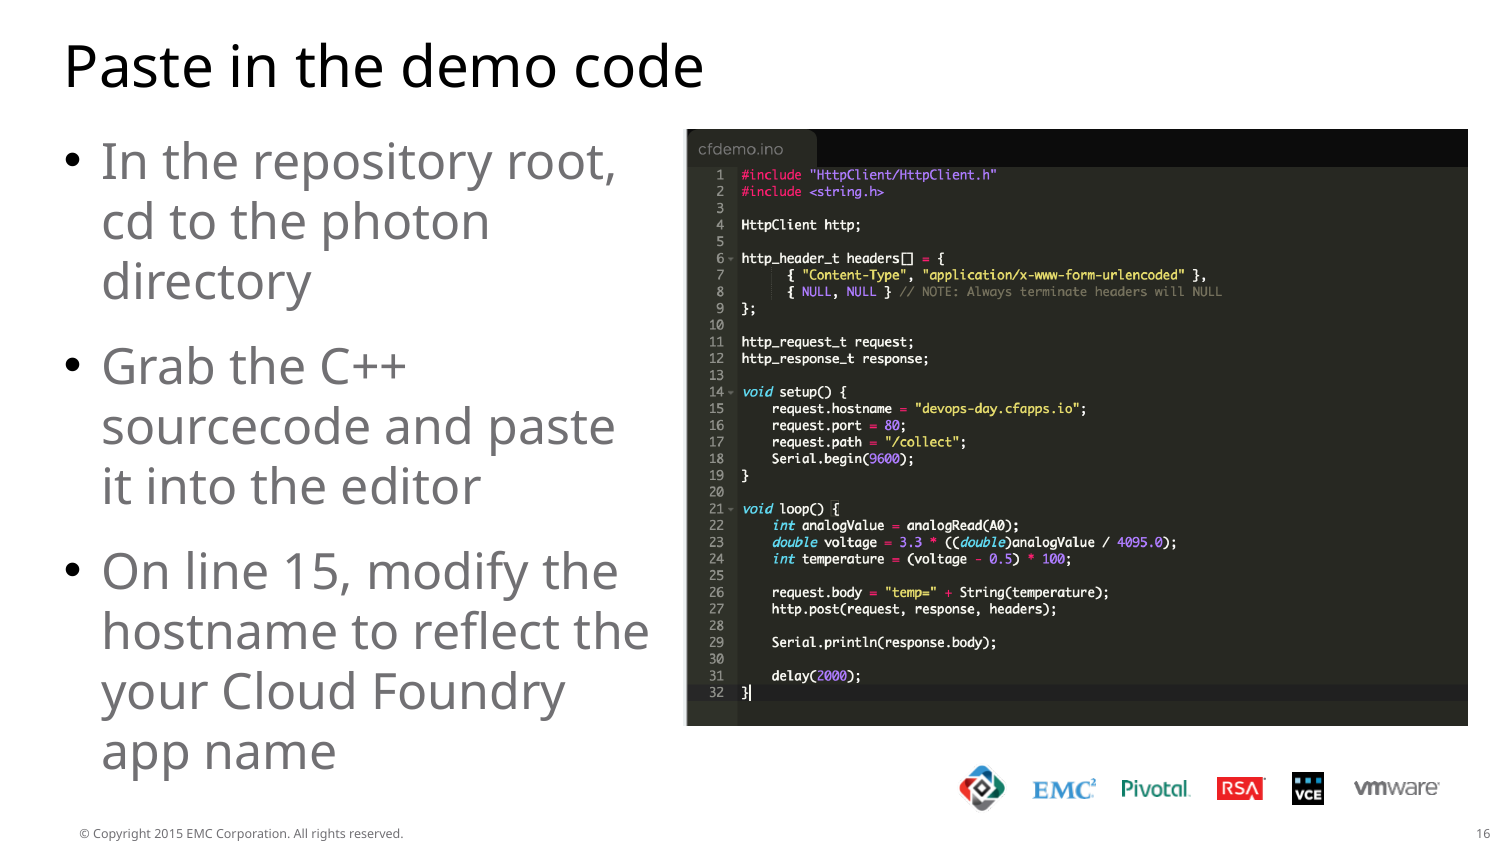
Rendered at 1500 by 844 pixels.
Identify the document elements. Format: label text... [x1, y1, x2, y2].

picture [1122, 780, 1191, 797]
picture [683, 128, 1469, 727]
picture [1217, 777, 1266, 800]
list In the repository root, cd to the photon directory Grab the C++ sourcecode and paste it into the editor On line 15, modify the hostname to reflect the your Cloud Foundry app name [63, 129, 658, 692]
picture [1354, 781, 1440, 795]
picture [956, 762, 1008, 814]
picture [1292, 772, 1324, 805]
title Paste in the demo code [63, 37, 1452, 113]
picture [1032, 778, 1096, 799]
